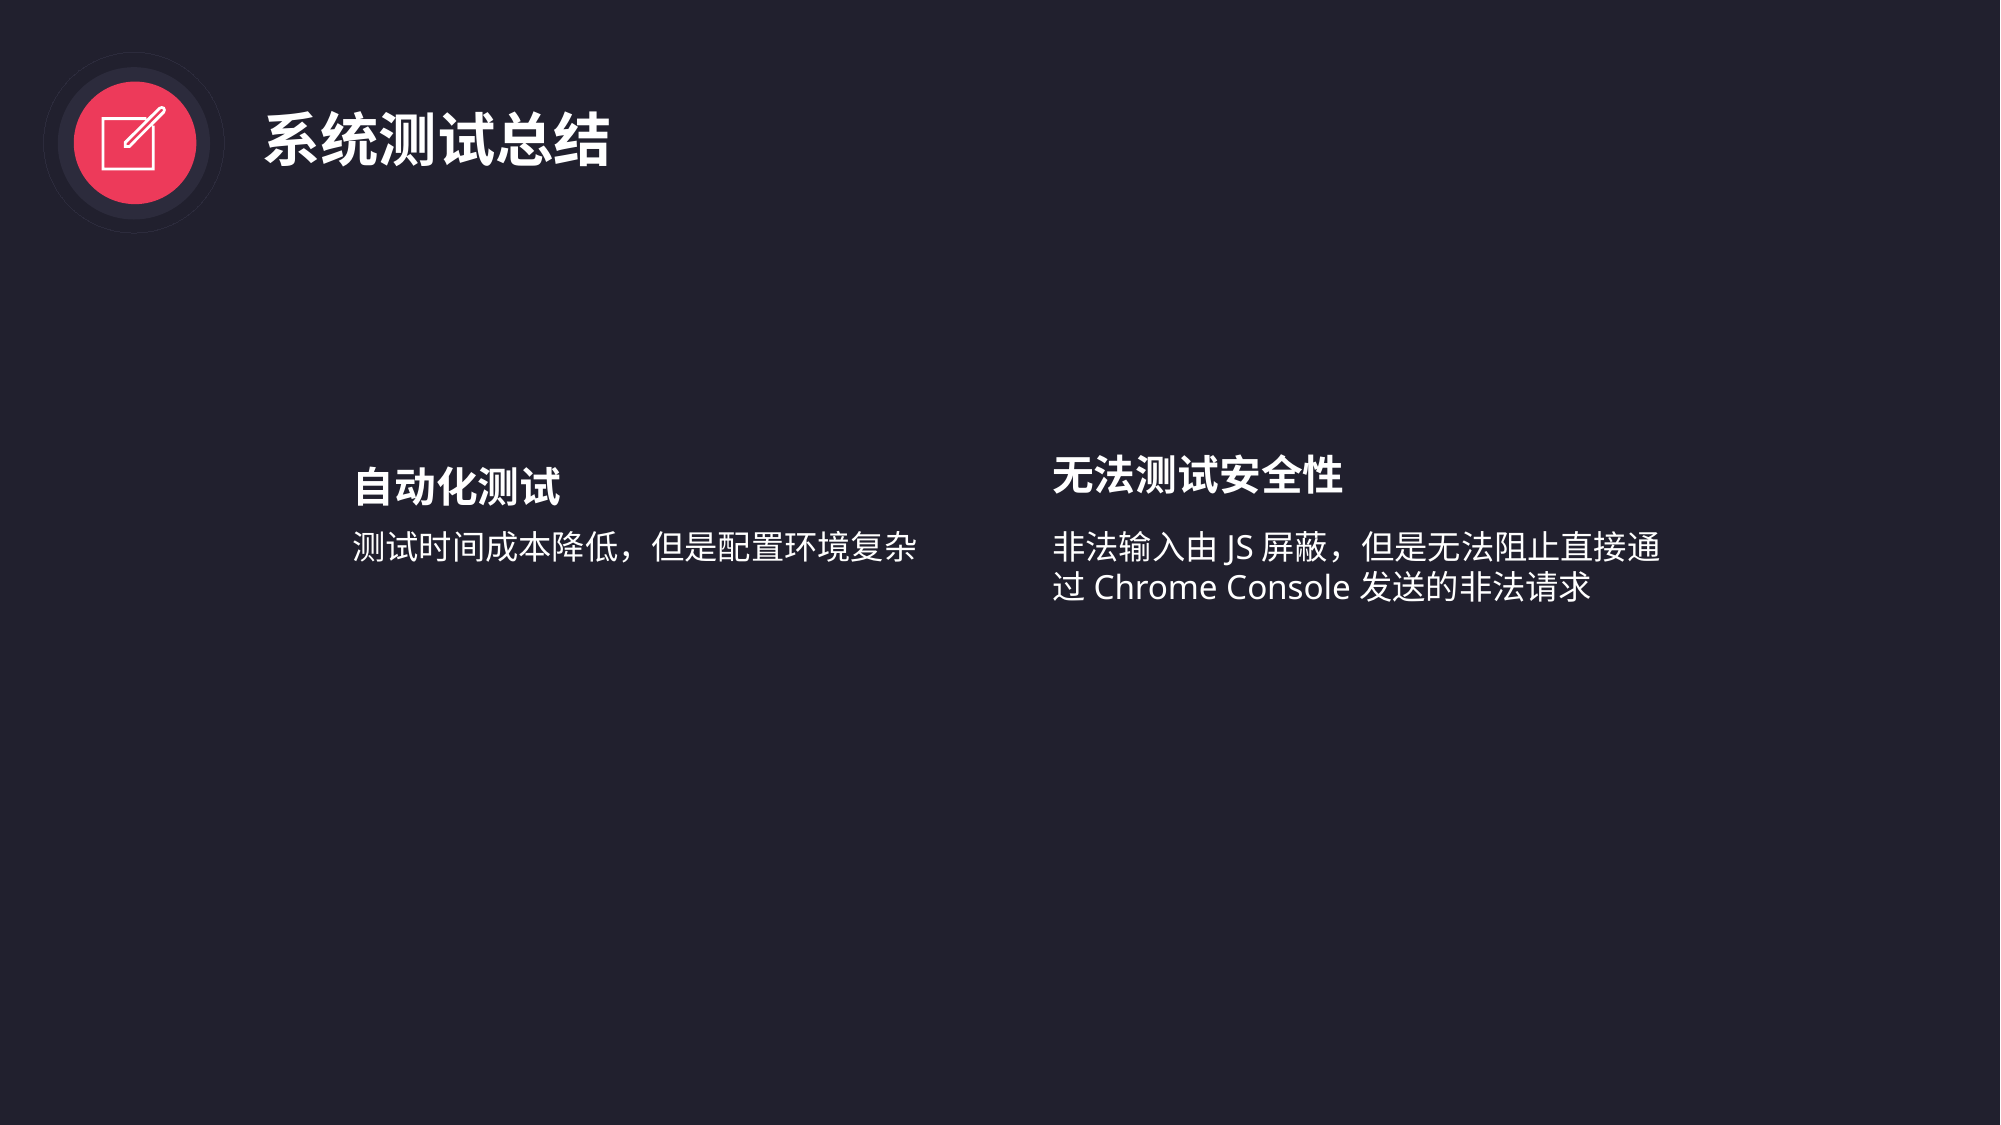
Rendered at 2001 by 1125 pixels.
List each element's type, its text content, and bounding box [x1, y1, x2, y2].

text_box 非法输入由JS屏蔽，但是无法阻止直接通过Chrome Console发送的非法请求 [1037, 518, 1700, 614]
text_box [43, 52, 225, 234]
text_box 无法测试安全性 [1037, 441, 1607, 507]
text_box [73, 81, 197, 205]
text_box [57, 67, 211, 220]
text_box 自动化测试 [337, 452, 907, 518]
text_box 测试时间成本降低，但是配置环境复杂 [337, 518, 963, 574]
text_box 系统测试总结 [247, 95, 694, 181]
text_box [101, 106, 166, 171]
